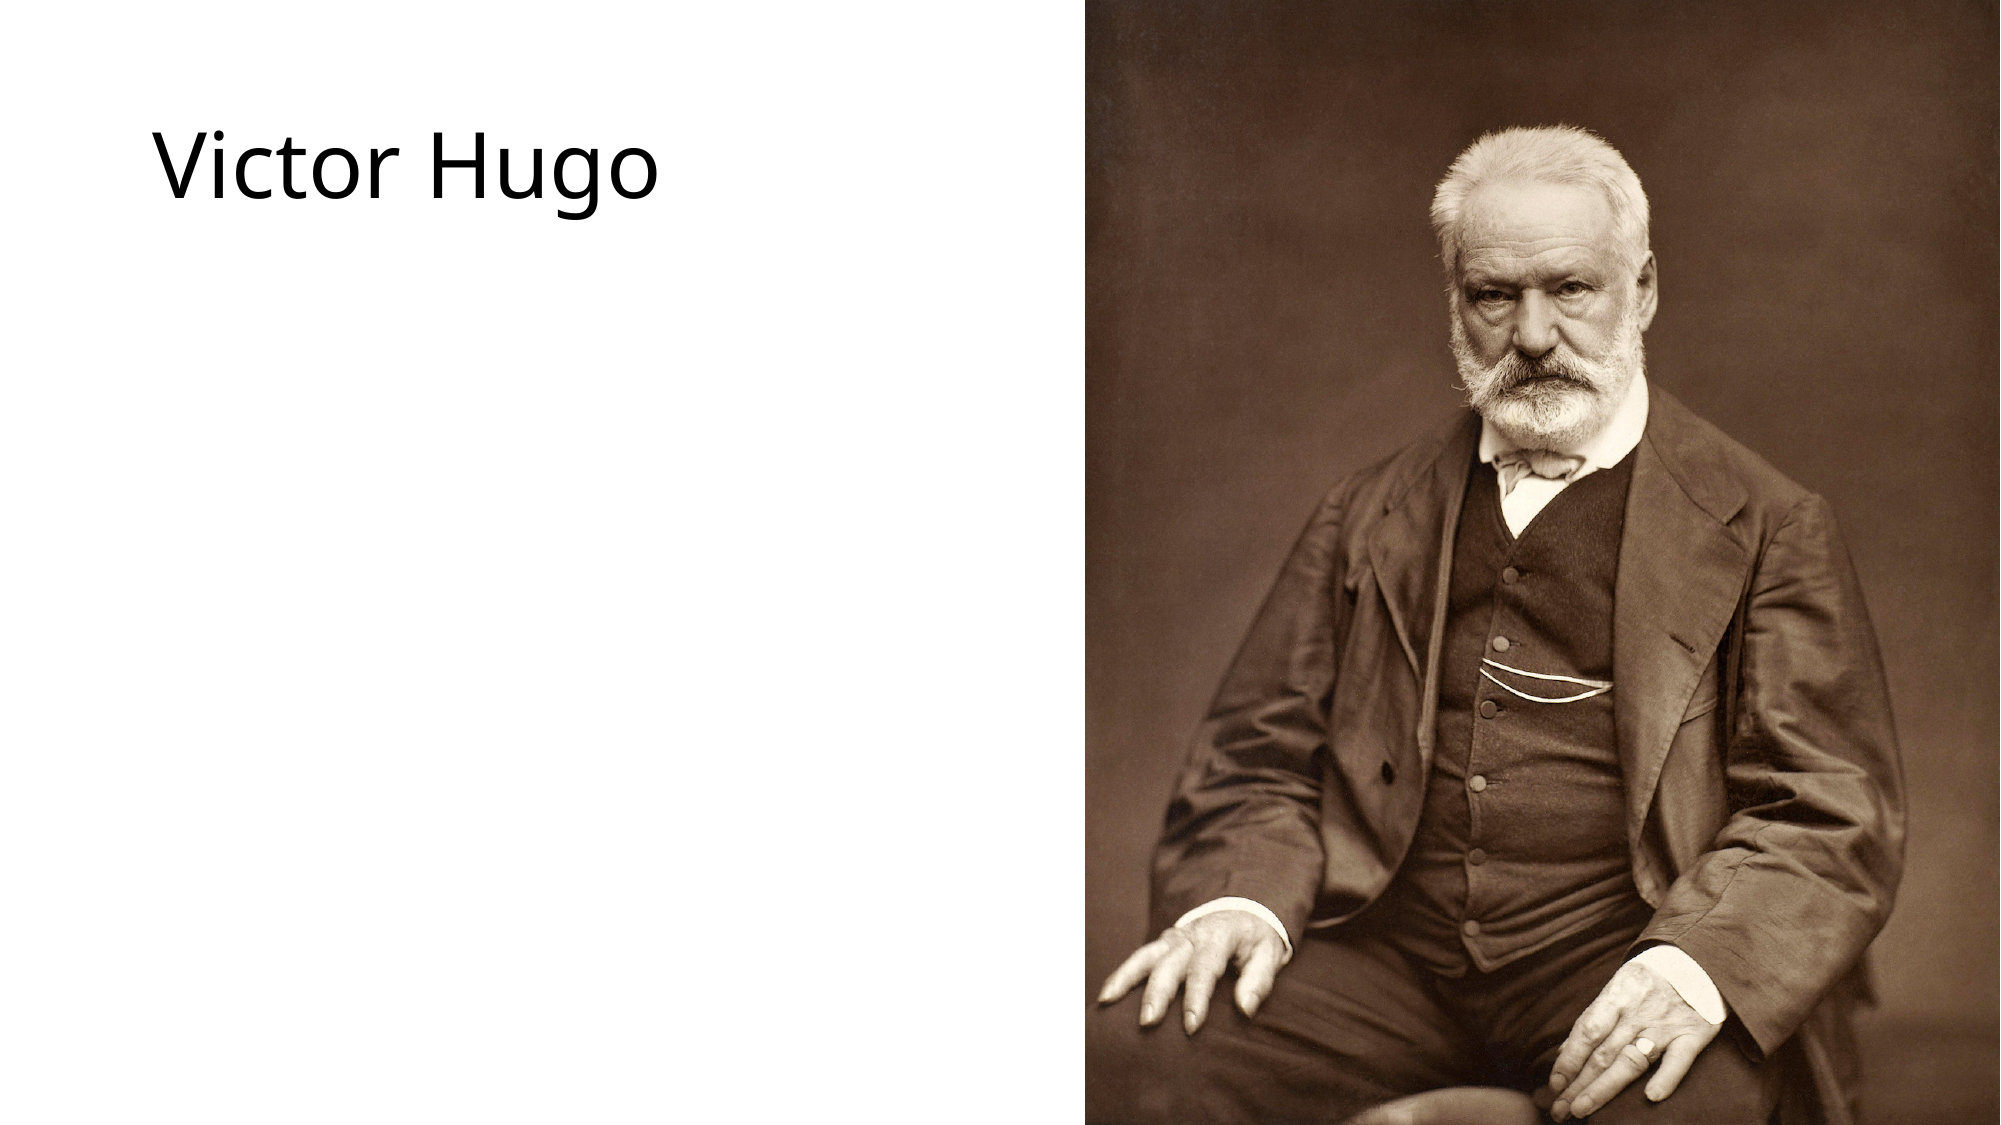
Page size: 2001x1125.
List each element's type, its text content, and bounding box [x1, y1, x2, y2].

title Victor Hugo [137, 59, 1085, 278]
picture [1085, 0, 2000, 1125]
